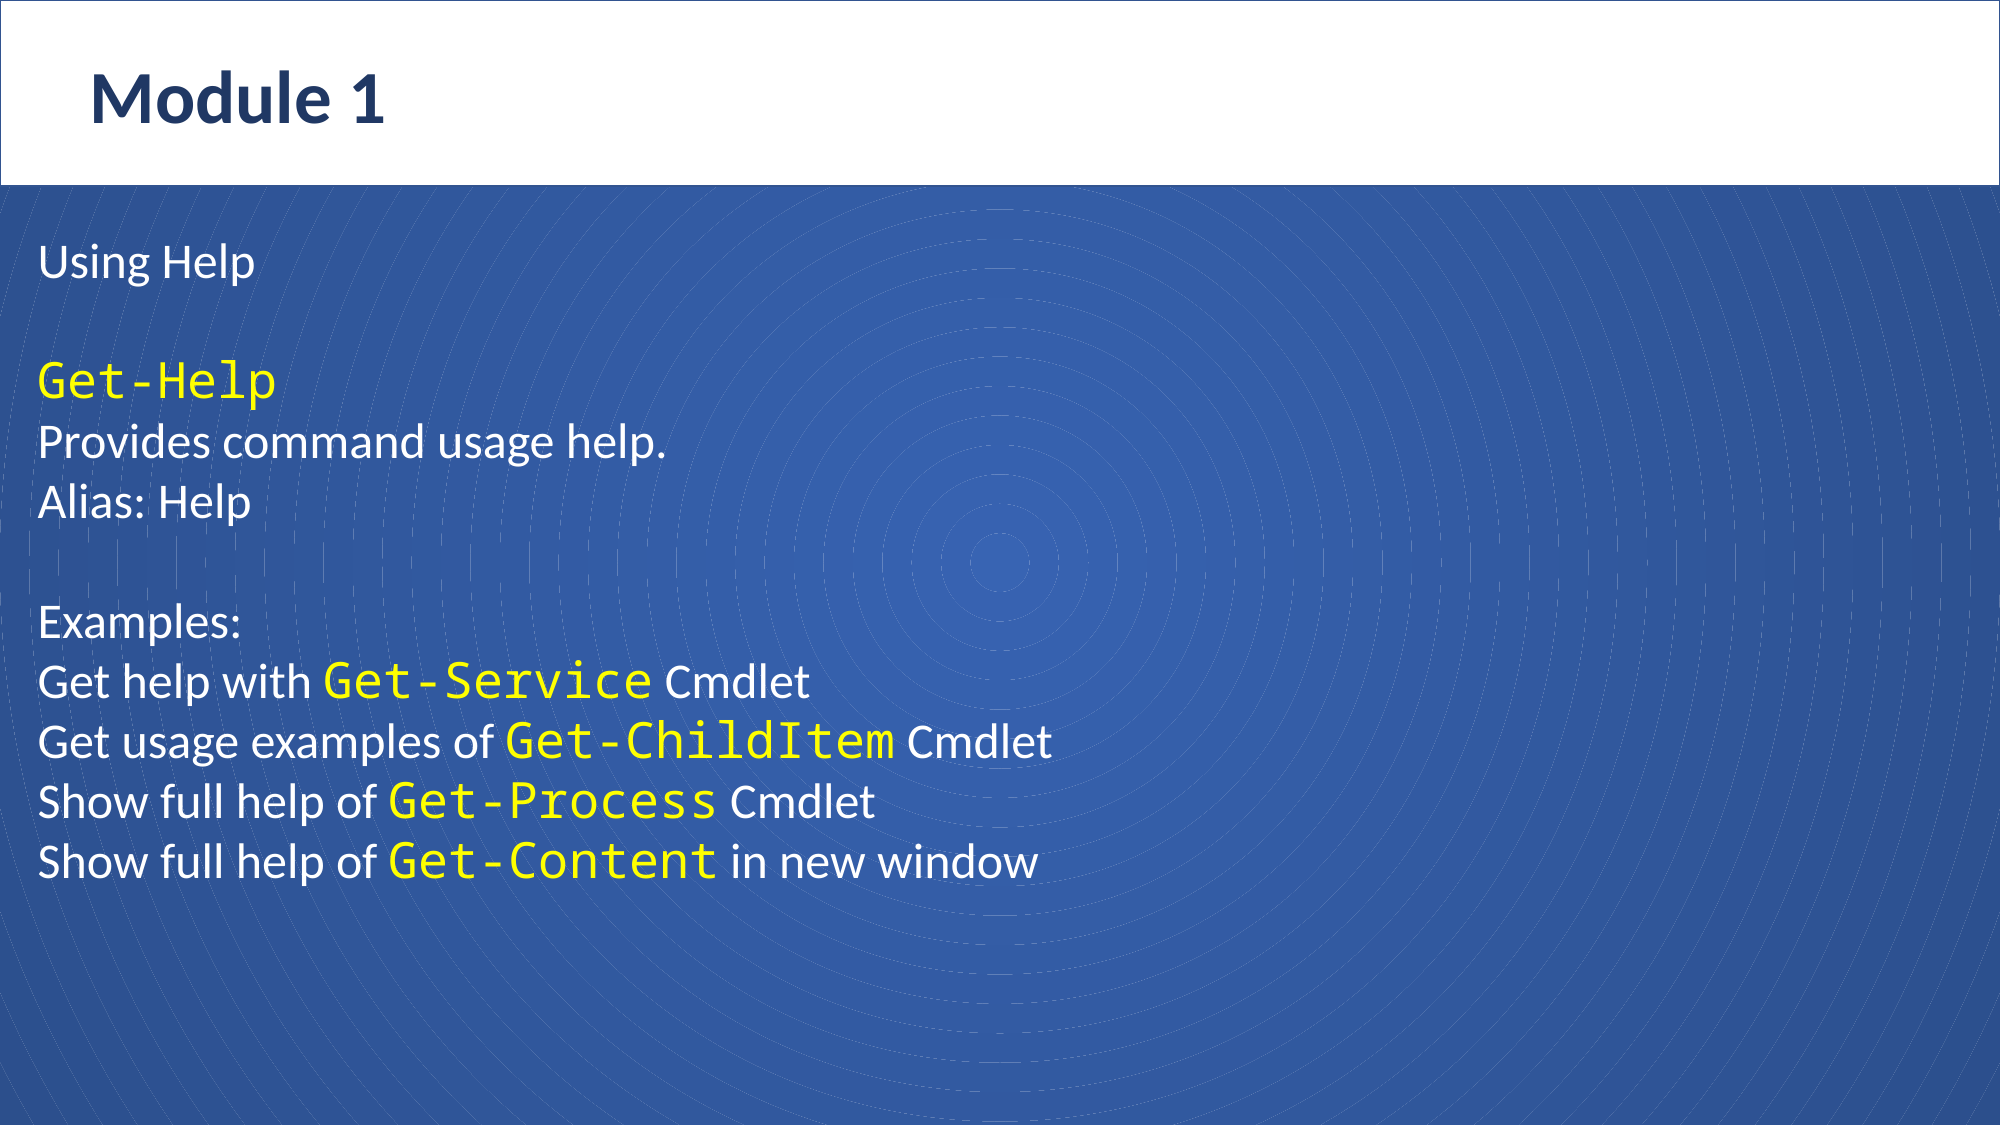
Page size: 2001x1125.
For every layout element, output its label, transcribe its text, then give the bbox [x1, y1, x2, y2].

text_box Using Help Get-Help Provides command usage help. Alias: Help Examples: Get help with Get-Service Cmdlet Get usage examples of Get-ChildItem Cmdlet Show full help of Get-Process Cmdlet Show full help of Get-Content in new window [23, 220, 1551, 896]
text_box Module 1 [0, 0, 2000, 187]
